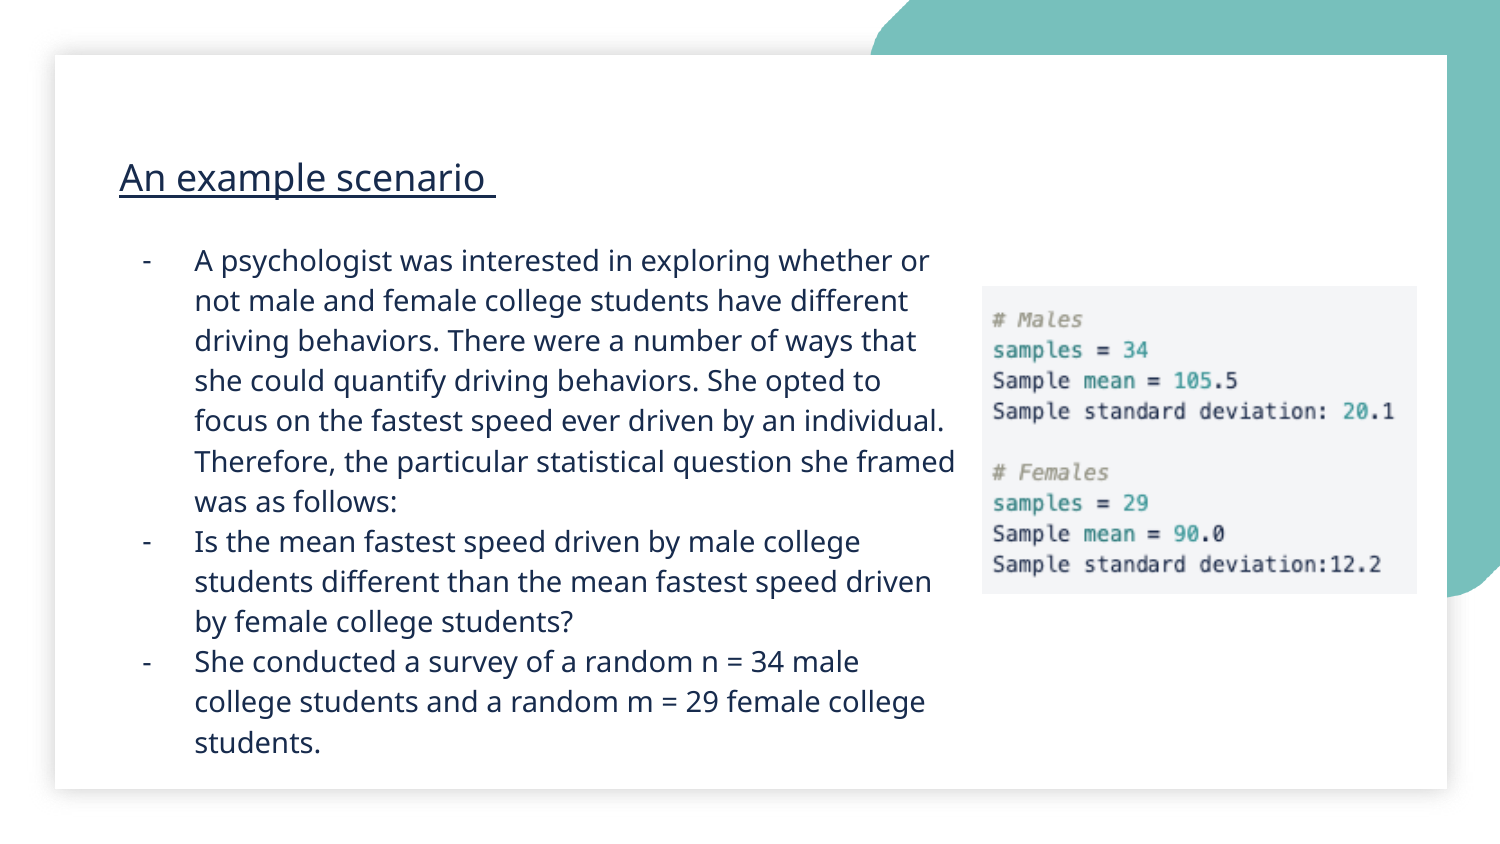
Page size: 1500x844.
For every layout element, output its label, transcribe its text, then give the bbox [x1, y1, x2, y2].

text_box An example scenario A psychologist was interested in exploring whether or not male and female college students have different driving behaviors. There were a number of ways that she could quantify driving behaviors. She opted to focus on the fastest speed ever driven by an individual. Therefore, the particular statistical question she framed was as follows: Is the mean fastest speed driven by male college students different than the mean fastest speed driven by female college students? She conducted a survey of a random n = 34 male college students and a random m = 29 female college students. [104, 139, 975, 741]
picture [0, 0, 1500, 844]
